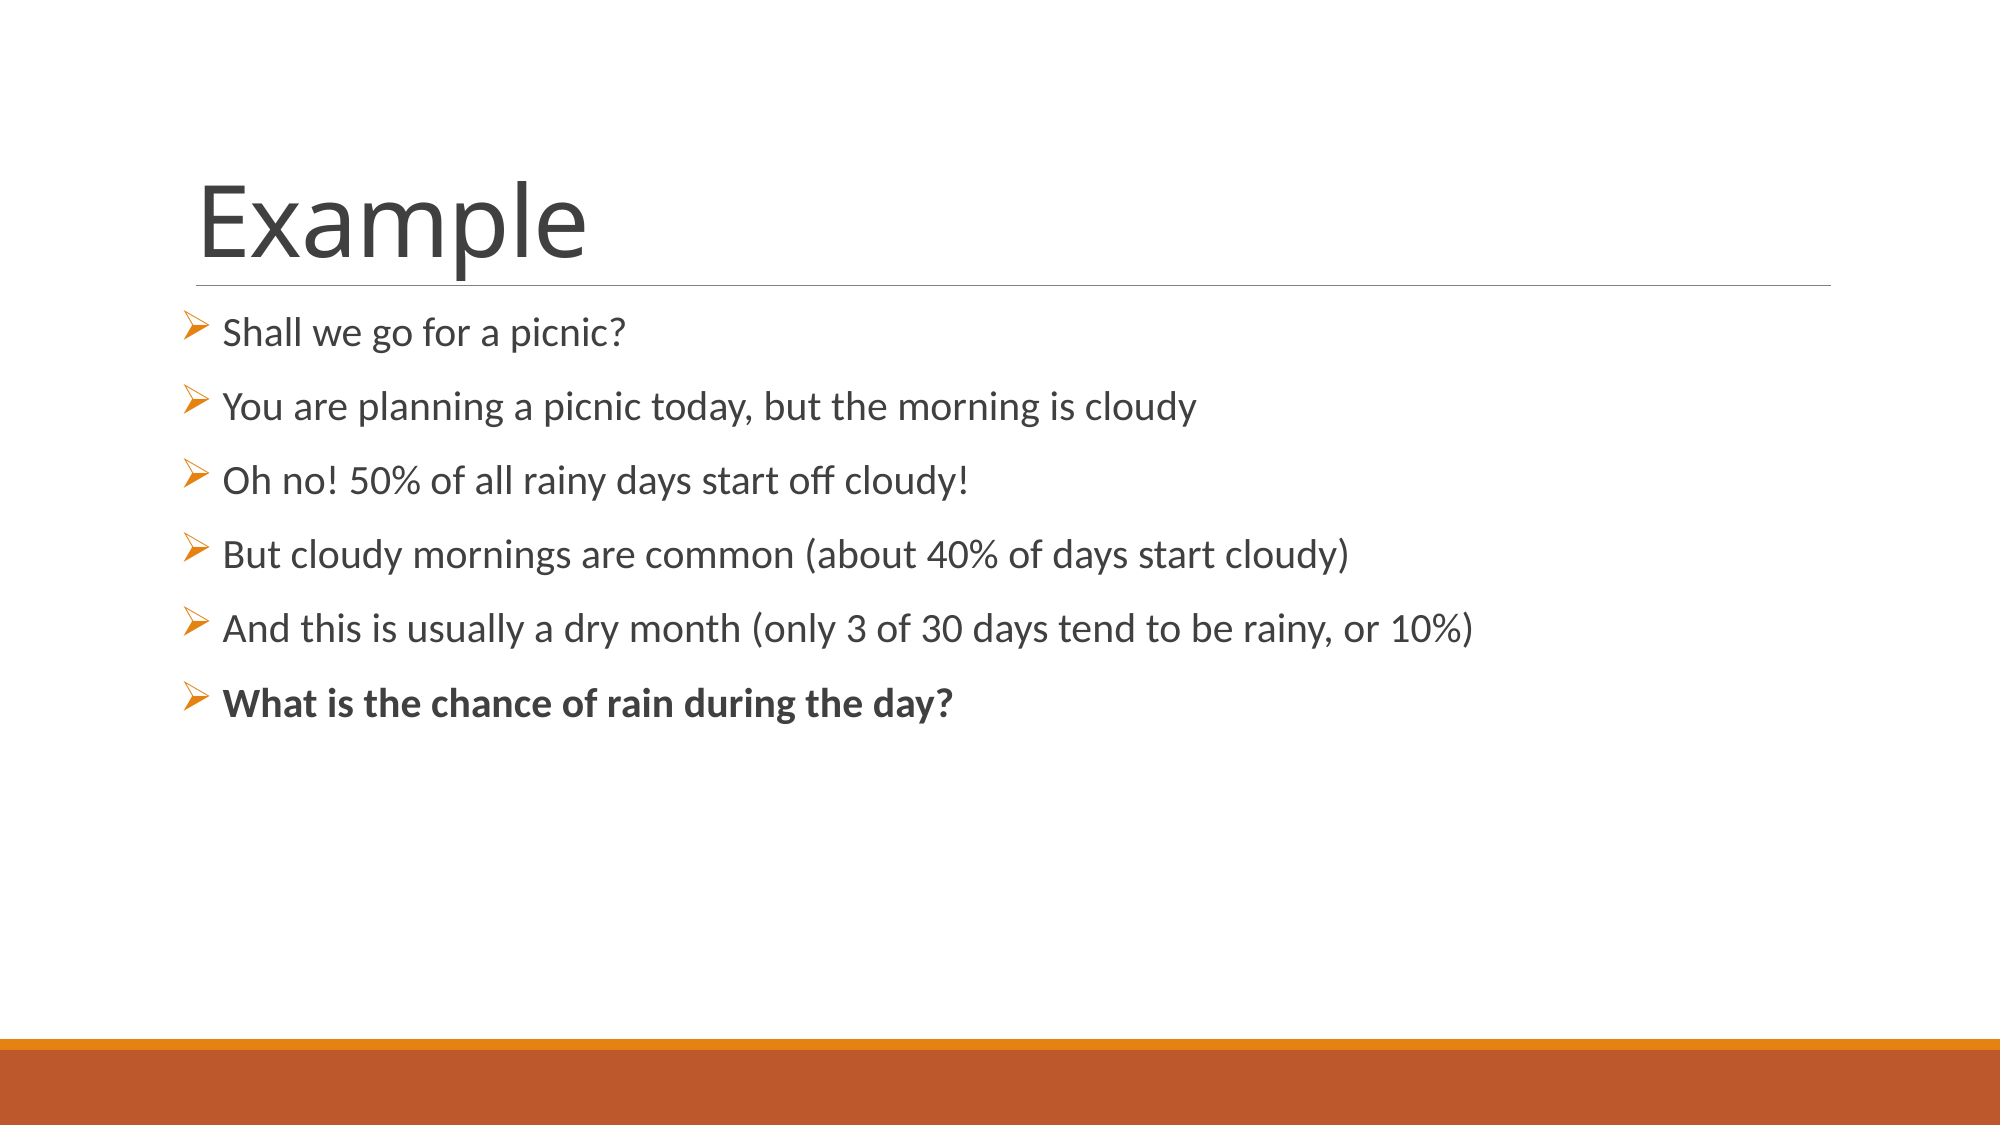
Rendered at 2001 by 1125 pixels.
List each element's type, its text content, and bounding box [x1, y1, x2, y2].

title Example [180, 47, 1830, 285]
list Shall we go for a picnic? You are planning a picnic today, but the morning is cloudy Oh no! 50% of all rainy days start off cloudy! But cloudy mornings are common (about 40% of days start cloudy) And this is usually a dry month (only 3 of 30 days tend to be rainy, or 10%) What is the chance of rain during the day? [180, 302, 1830, 963]
